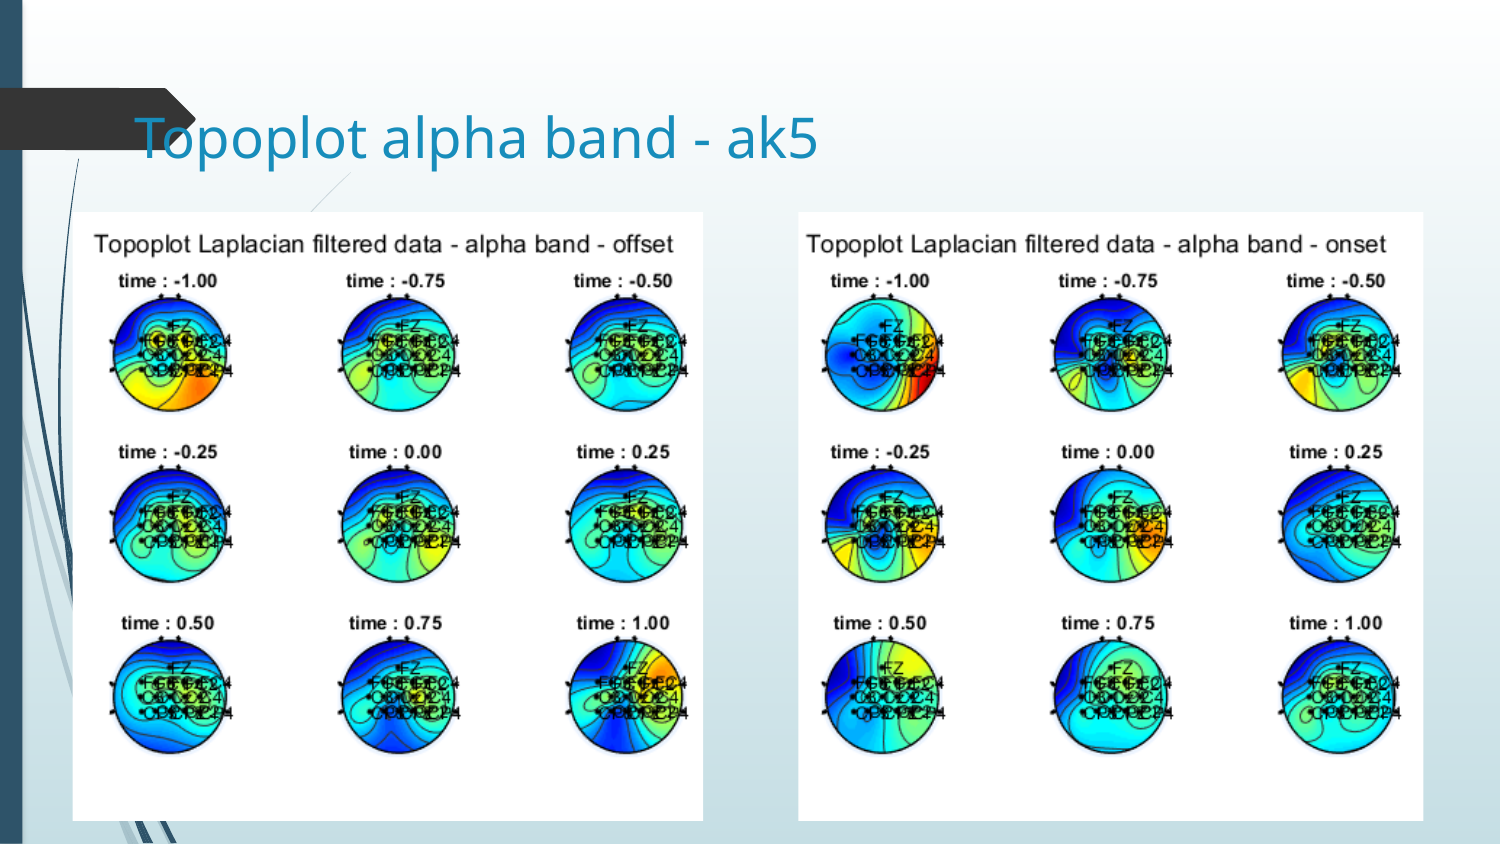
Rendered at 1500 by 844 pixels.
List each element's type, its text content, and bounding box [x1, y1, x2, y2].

picture [798, 211, 1424, 822]
picture [72, 211, 704, 822]
title Topoplot alpha band - ak5 [119, 97, 1381, 185]
